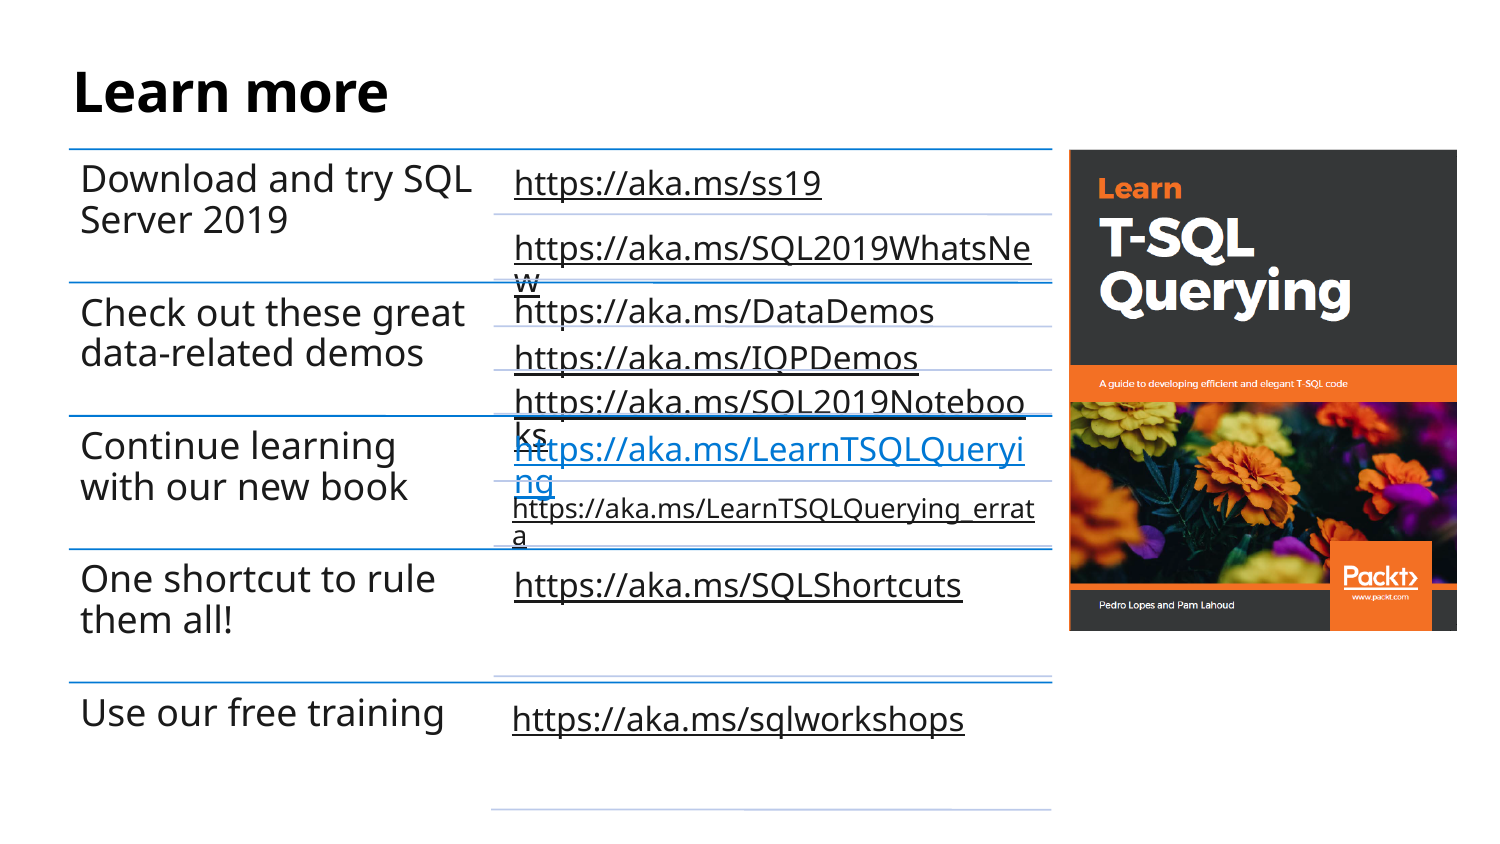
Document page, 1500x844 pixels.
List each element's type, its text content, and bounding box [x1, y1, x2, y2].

title Learn more [72, 56, 1428, 125]
picture [1069, 148, 1457, 631]
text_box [68, 148, 1053, 817]
